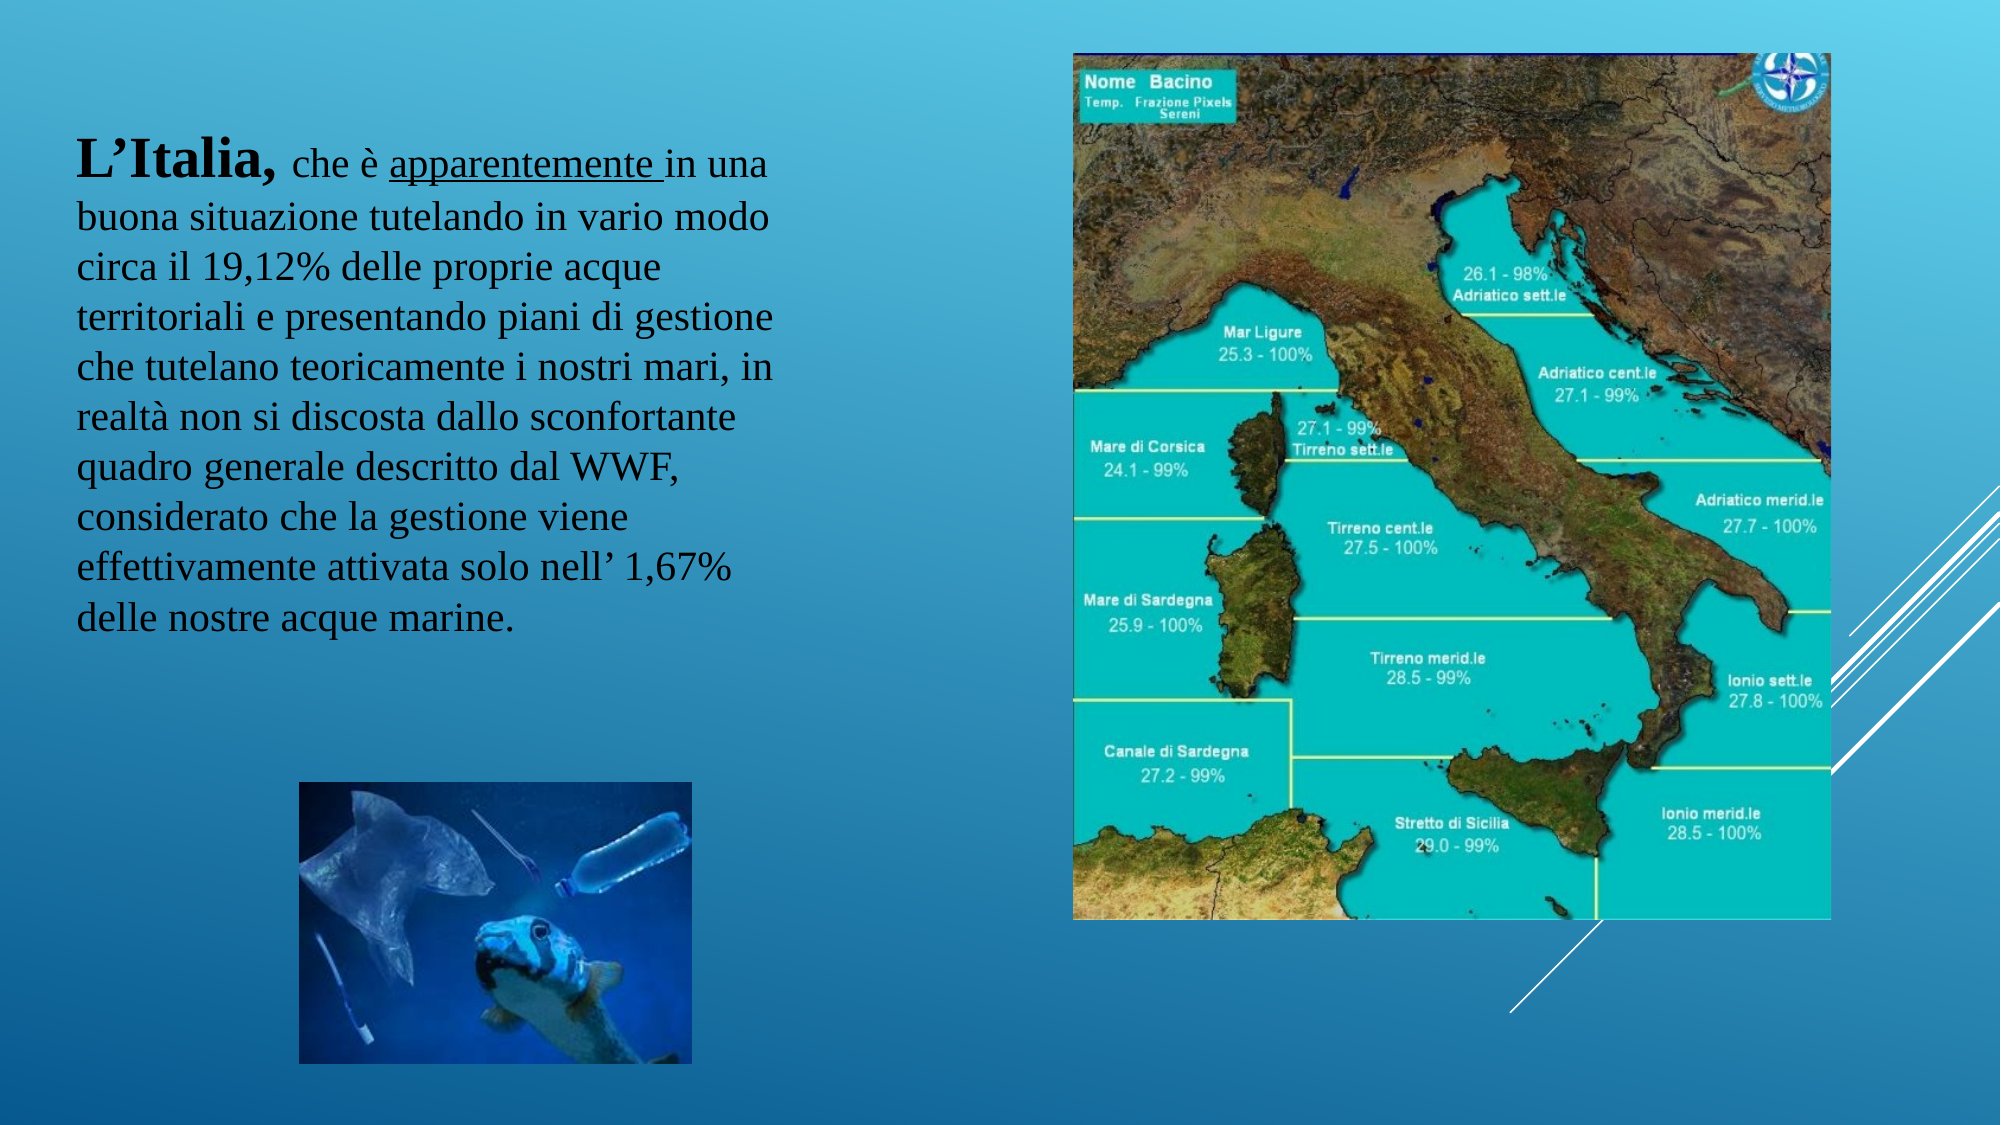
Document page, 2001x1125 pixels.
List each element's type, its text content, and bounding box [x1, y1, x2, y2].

text_box L’Italia, che è apparentemente in una buona situazione tutelando in vario modo circa il 19,12% delle proprie acque territoriali e presentando piani di gestione che tutelano teoricamente i nostri mari, in realtà non si discosta dallo sconfortante quadro generale descritto dal WWF, considerato che la gestione viene effettivamente attivata solo nell’ 1,67% delle nostre acque marine. [61, 111, 820, 692]
picture [1073, 53, 1832, 920]
picture [299, 782, 692, 1064]
